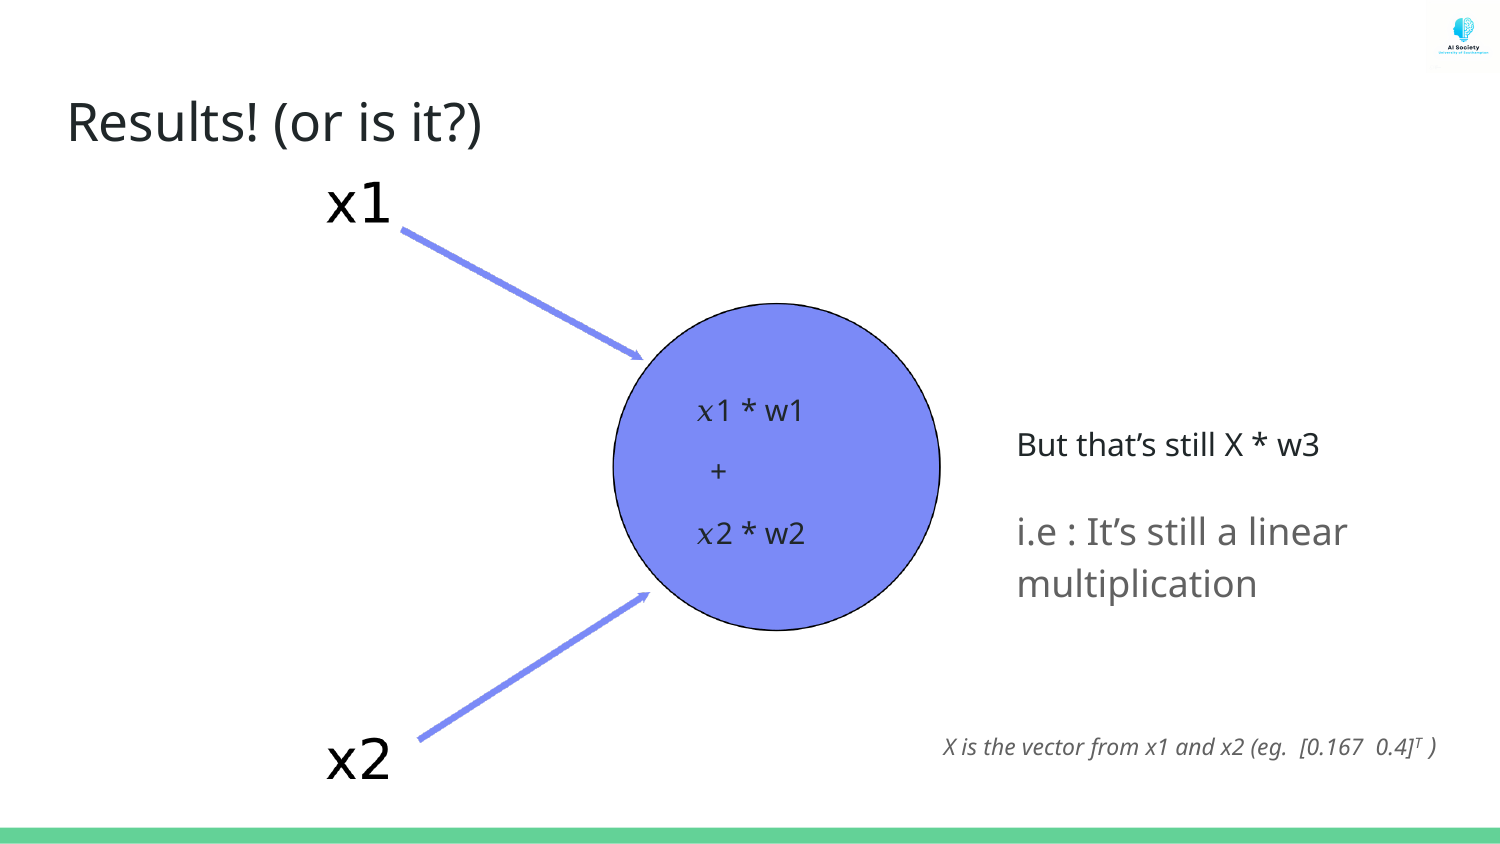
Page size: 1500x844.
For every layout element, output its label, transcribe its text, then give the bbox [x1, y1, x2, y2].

title Results! (or is it?) [51, 72, 1449, 167]
picture [1426, 0, 1500, 73]
picture [192, 166, 1308, 794]
text_box But that’s still X * w3 [1313, 403, 1338, 486]
text_box X is the vector from x1 and x2 (eg. [0.167 0.4]T ) [1313, 711, 1500, 776]
text_box i.e : It’s still a linear multiplication [1313, 486, 1426, 620]
